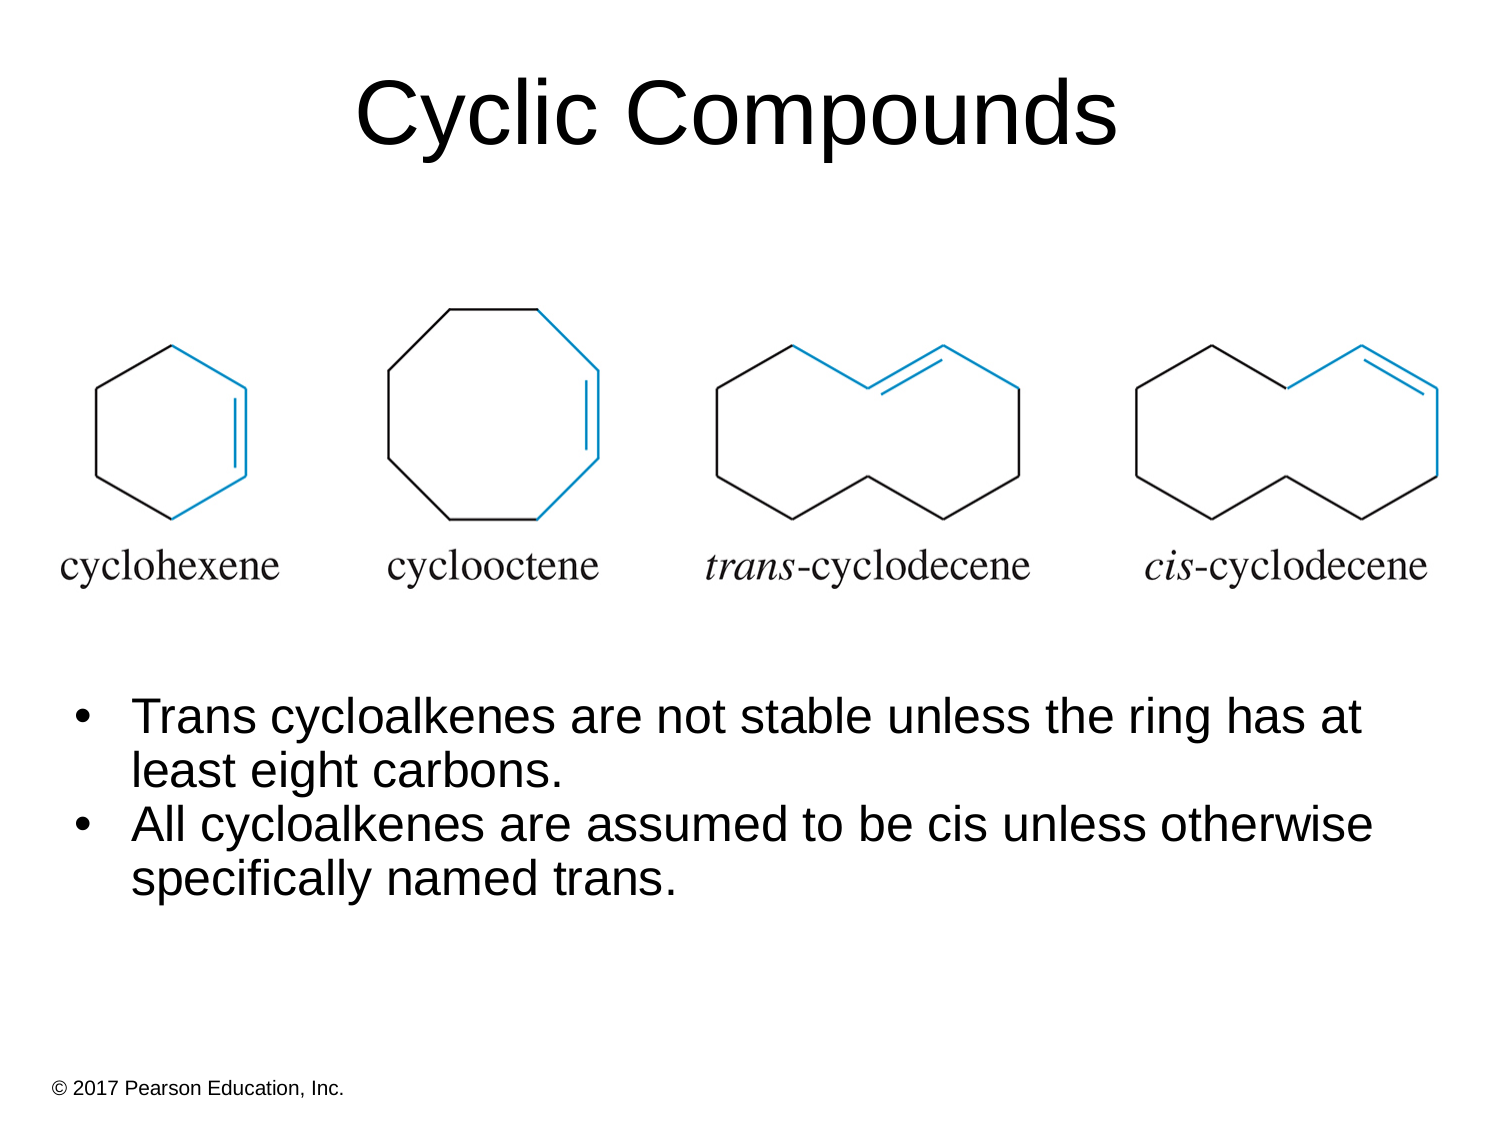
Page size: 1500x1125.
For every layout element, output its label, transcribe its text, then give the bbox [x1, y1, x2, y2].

title Cyclic Compounds [75, 45, 1425, 233]
picture [49, 297, 1451, 594]
text_box Trans cycloalkenes are not stable unless the ring has at least eight carbons. All cycloalkenes are assumed to be cis unless otherwise specifically named trans. [59, 683, 1405, 960]
